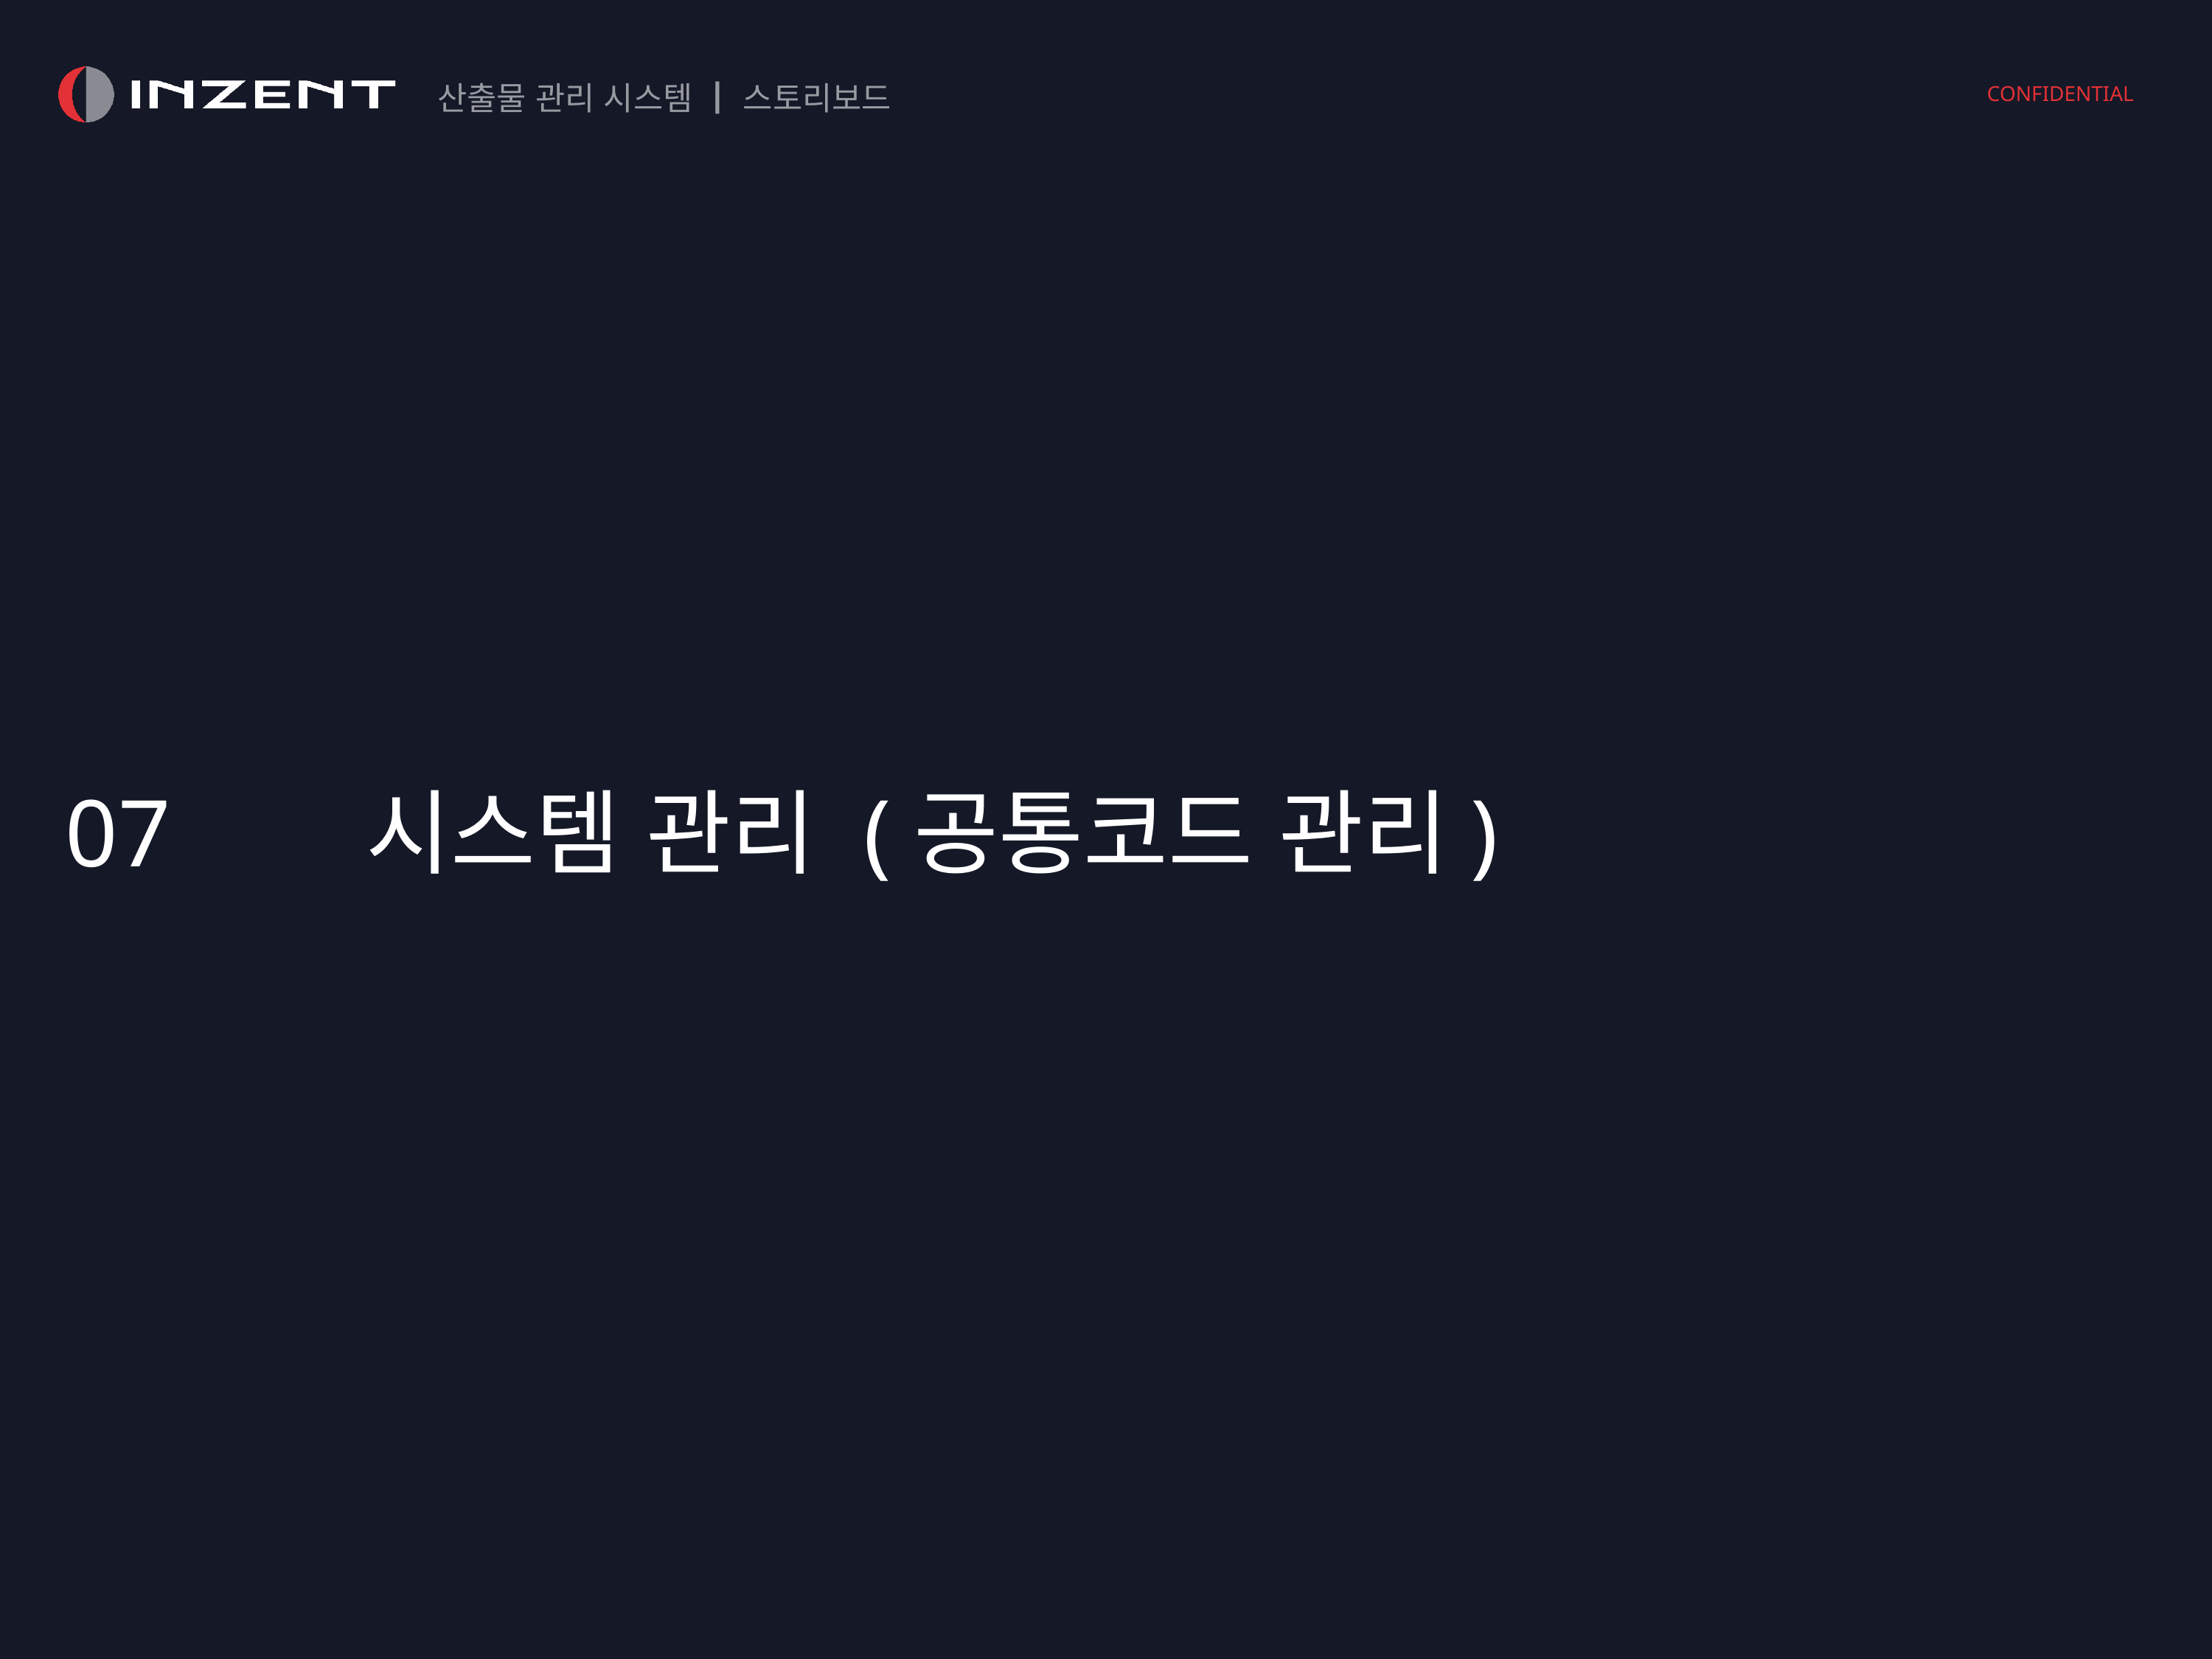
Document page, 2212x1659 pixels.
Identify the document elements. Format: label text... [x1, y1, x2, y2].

text_box 시스템 관리 (공통코드 관리) [361, 769, 2152, 890]
text_box 07 [60, 769, 224, 890]
picture [2, 10, 451, 178]
